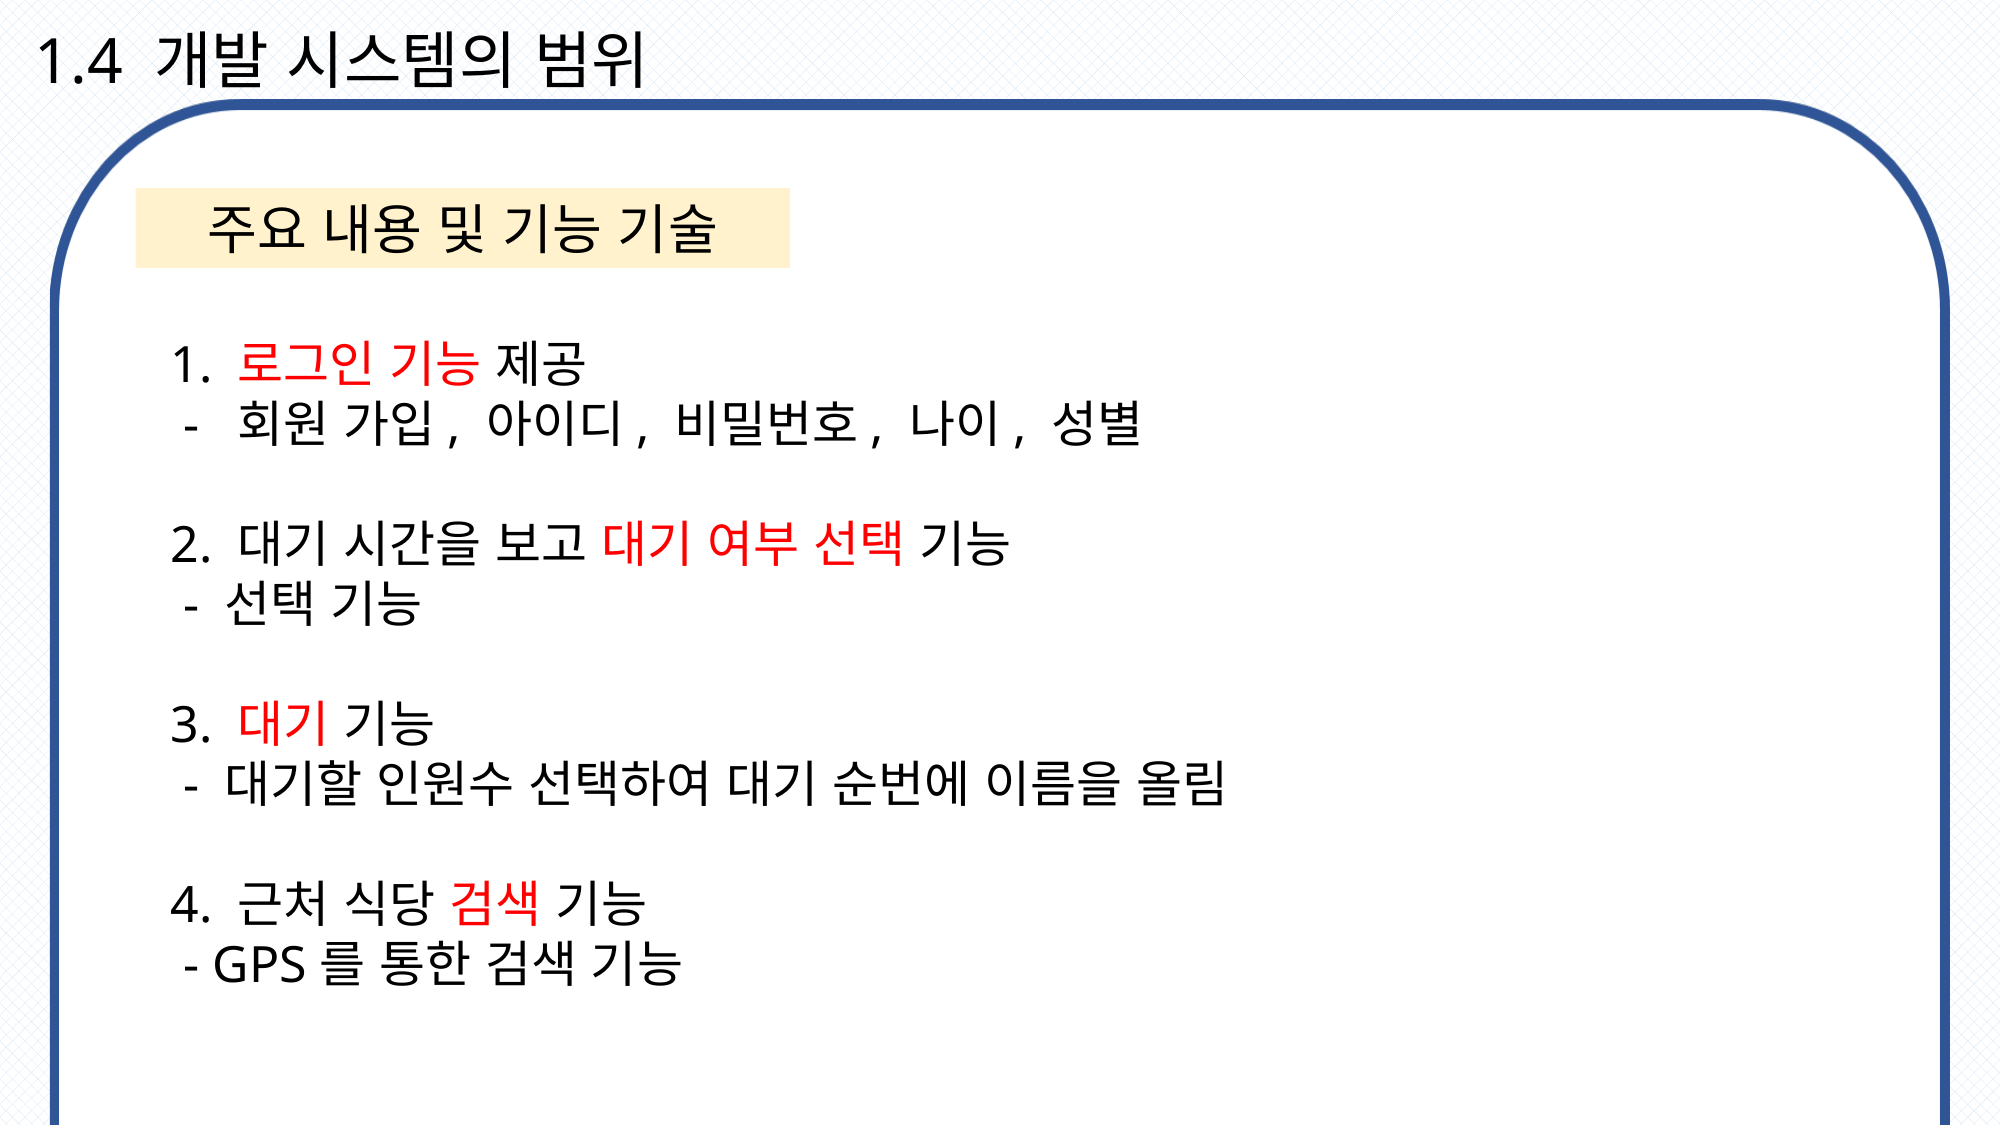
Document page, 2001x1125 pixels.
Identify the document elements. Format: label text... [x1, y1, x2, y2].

picture [49, 99, 1950, 1125]
text_box 1.4 개발 시스템의 범위 [19, 13, 905, 104]
